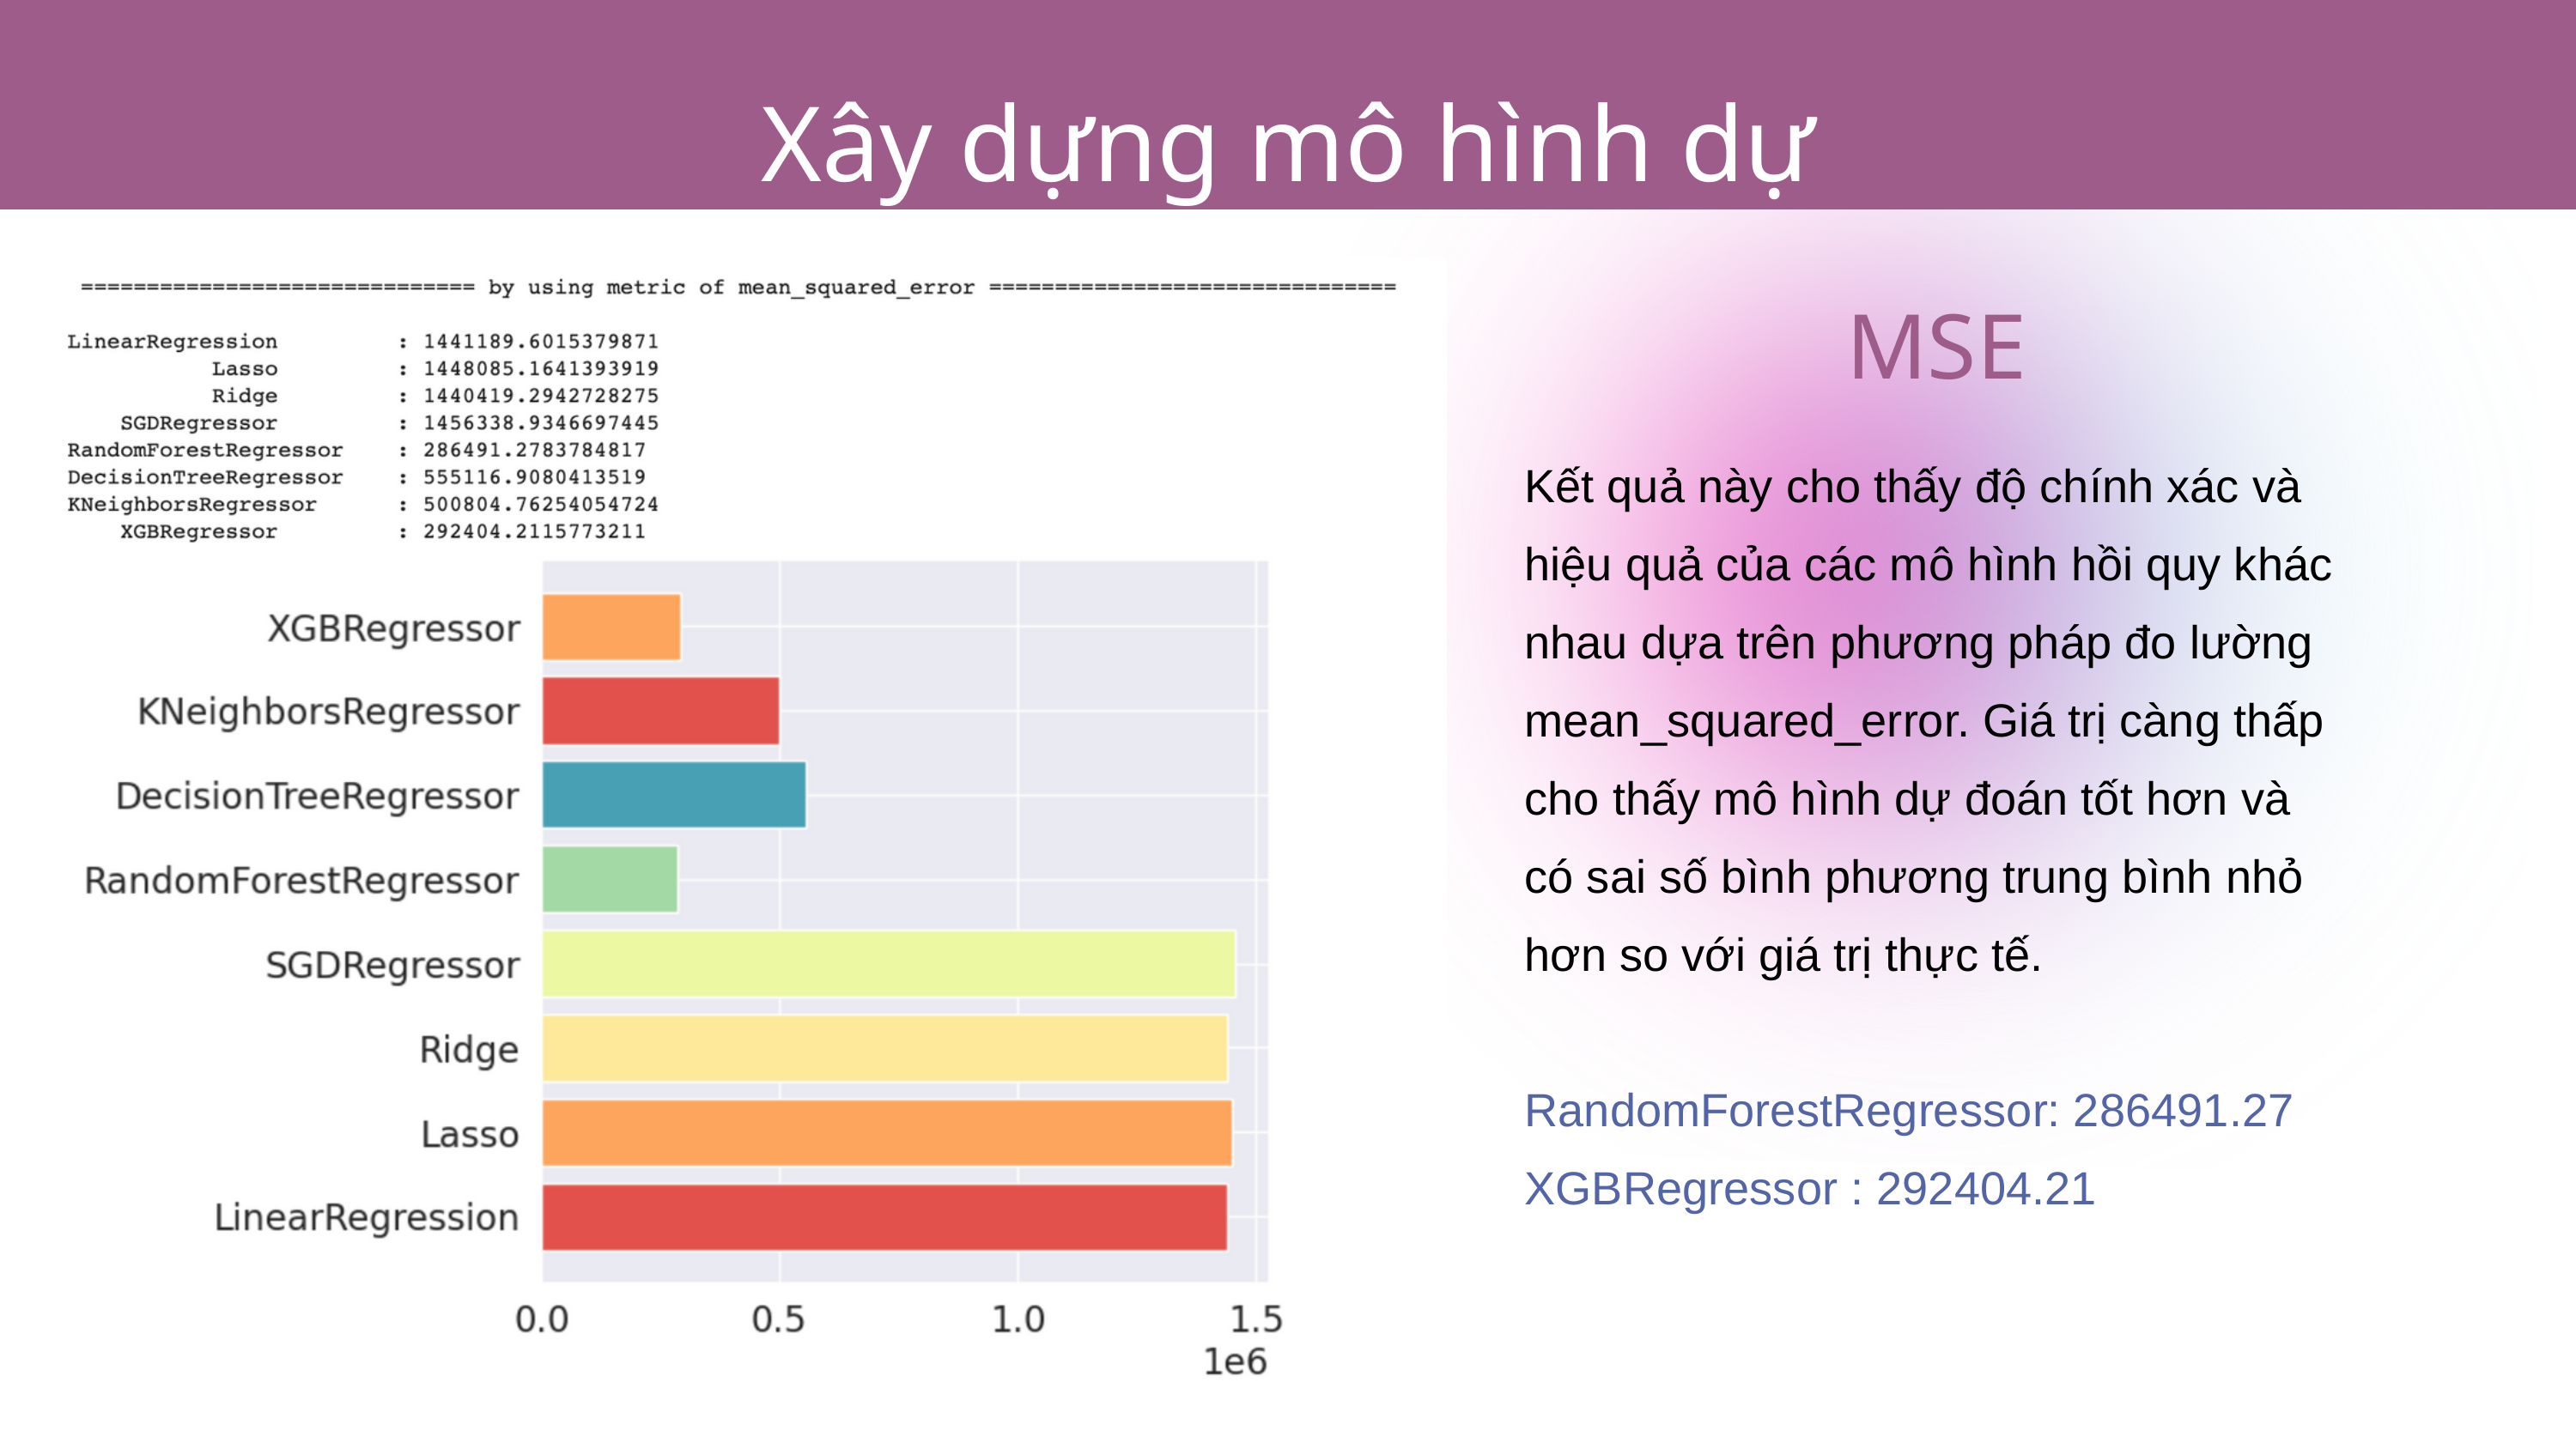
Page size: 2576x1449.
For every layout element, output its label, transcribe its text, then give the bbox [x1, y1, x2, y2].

text_box Xây dựng mô hình dự đoán [639, 220, 1937, 377]
text_box Kết quả này cho thấy độ chính xác và hiệu quả của các mô hình hồi quy khác nhau dựa trên phương pháp đo lường mean_squared_error. Giá trị càng thấp cho thấy mô hình dự đoán tốt hơn và có sai số bình phương trung bình nhỏ hơn so với giá trị thực tế. RandomForestRegressor: 286491.27 XGBRegressor : 292404.21 [1524, 433, 2349, 1371]
text_box [27, 258, 1448, 1384]
text_box MSE [1556, 246, 2318, 397]
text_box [0, 0, 2576, 210]
text_box [1448, 220, 2541, 1178]
